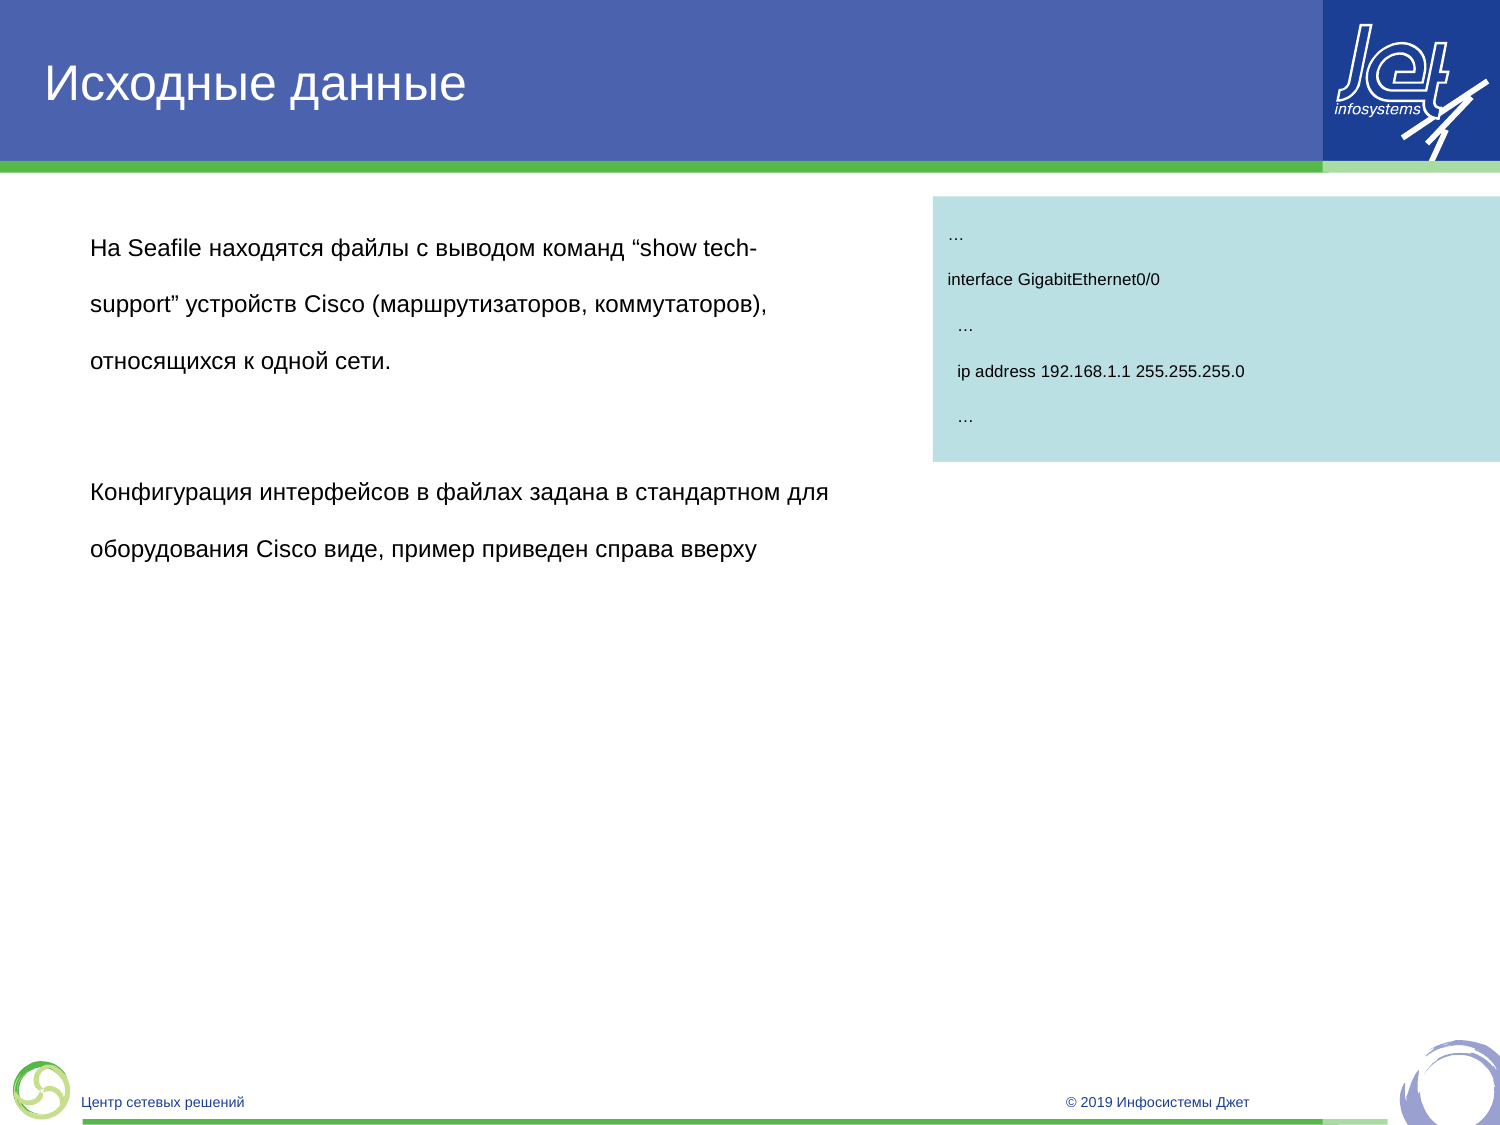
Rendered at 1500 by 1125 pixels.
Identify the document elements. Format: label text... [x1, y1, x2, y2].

text_box На Seafile находятся файлы с выводом команд “show tech-support” устройств Cisco (маршрутизаторов, коммутаторов), относящихся к одной сети. Конфигурация интерфейсов в файлах задана в стандартном для оборудования Cisco виде, пример приведен справа вверху [74, 196, 857, 1035]
text_box … interface GigabitEthernet0/0 … ip address 192.168.1.1 255.255.255.0 … [932, 196, 1500, 462]
title Исходные данные [29, 21, 1294, 140]
